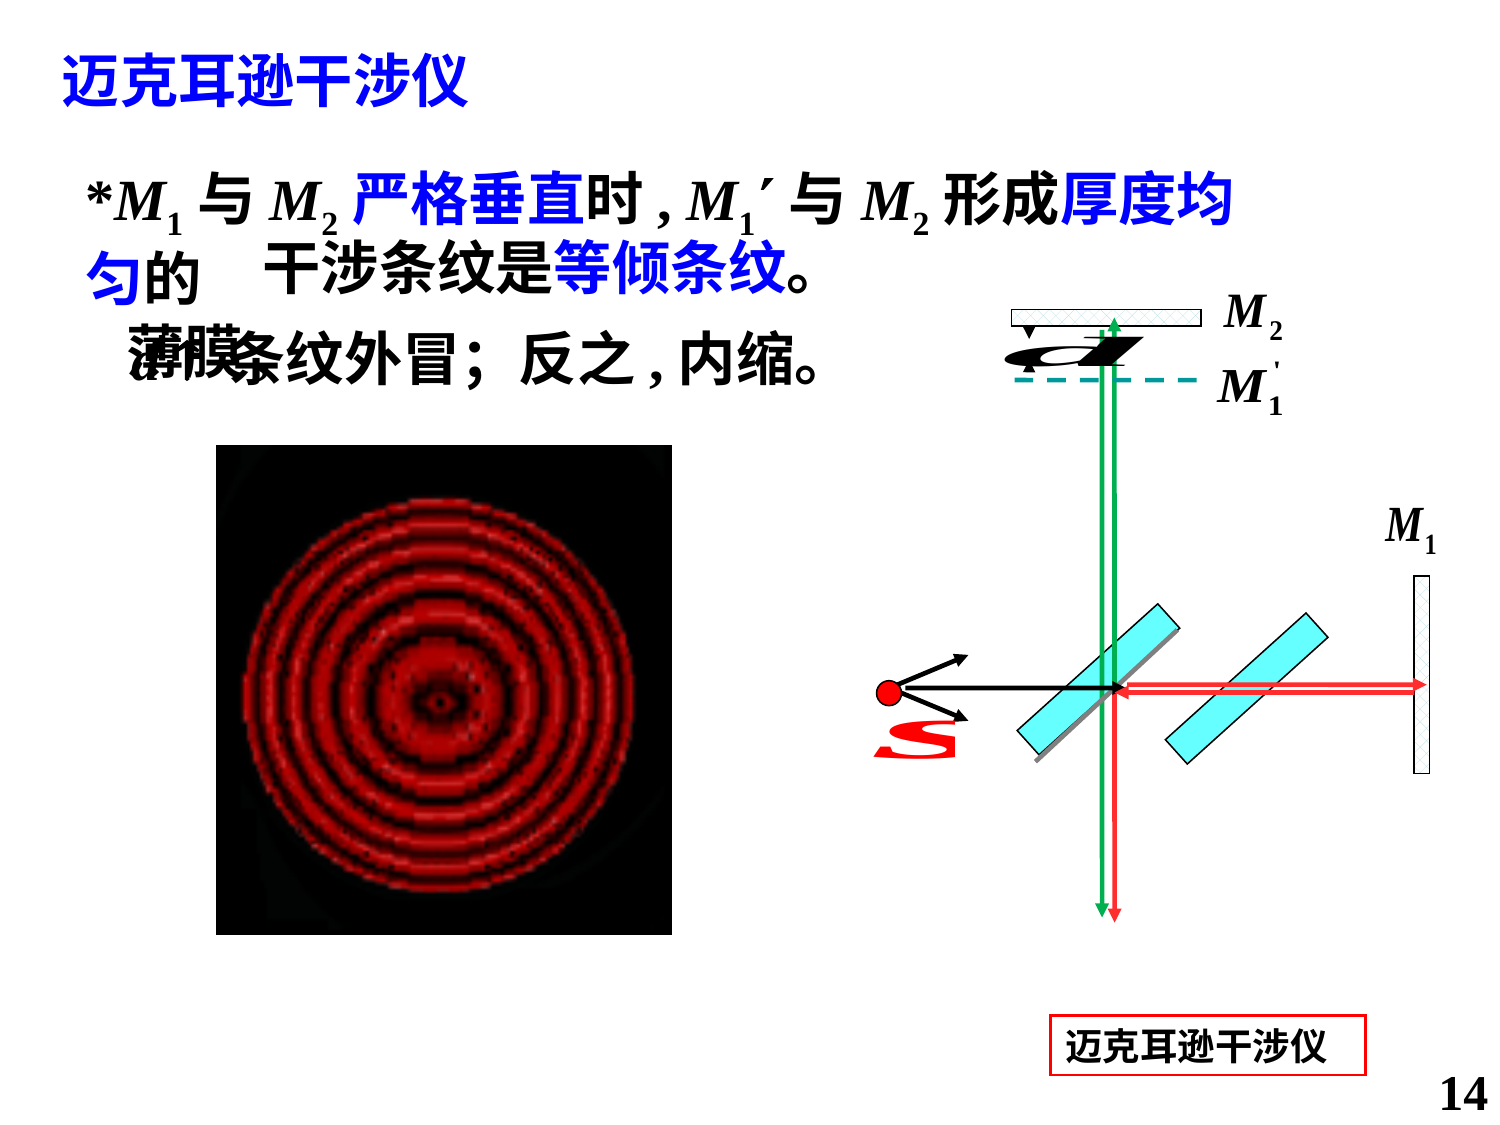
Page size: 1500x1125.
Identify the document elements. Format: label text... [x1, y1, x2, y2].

text_box [1017, 730, 1067, 755]
text_box 迈克耳逊干涉仪 [1050, 1015, 1366, 1076]
text_box [1218, 685, 1276, 692]
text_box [1011, 277, 1310, 363]
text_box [1376, 490, 1465, 774]
picture [216, 445, 672, 935]
text_box [1115, 603, 1180, 672]
text_box 迈克耳逊干涉仪 [47, 36, 610, 122]
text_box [991, 328, 1178, 372]
text_box d  条纹外冒；反之,内缩。 [116, 314, 833, 400]
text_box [889, 654, 1127, 721]
text_box [1103, 643, 1114, 653]
text_box [1095, 730, 1109, 918]
text_box *M1与M2严格垂直时, M1与M2形成厚度均匀的 薄膜, [70, 154, 1296, 393]
text_box [1227, 612, 1328, 684]
text_box [1165, 693, 1267, 764]
text_box 14 [1423, 1052, 1500, 1125]
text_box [846, 680, 955, 774]
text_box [1014, 349, 1294, 428]
text_box 干涉条纹是等倾条纹。 [247, 223, 992, 309]
text_box [1108, 730, 1121, 923]
